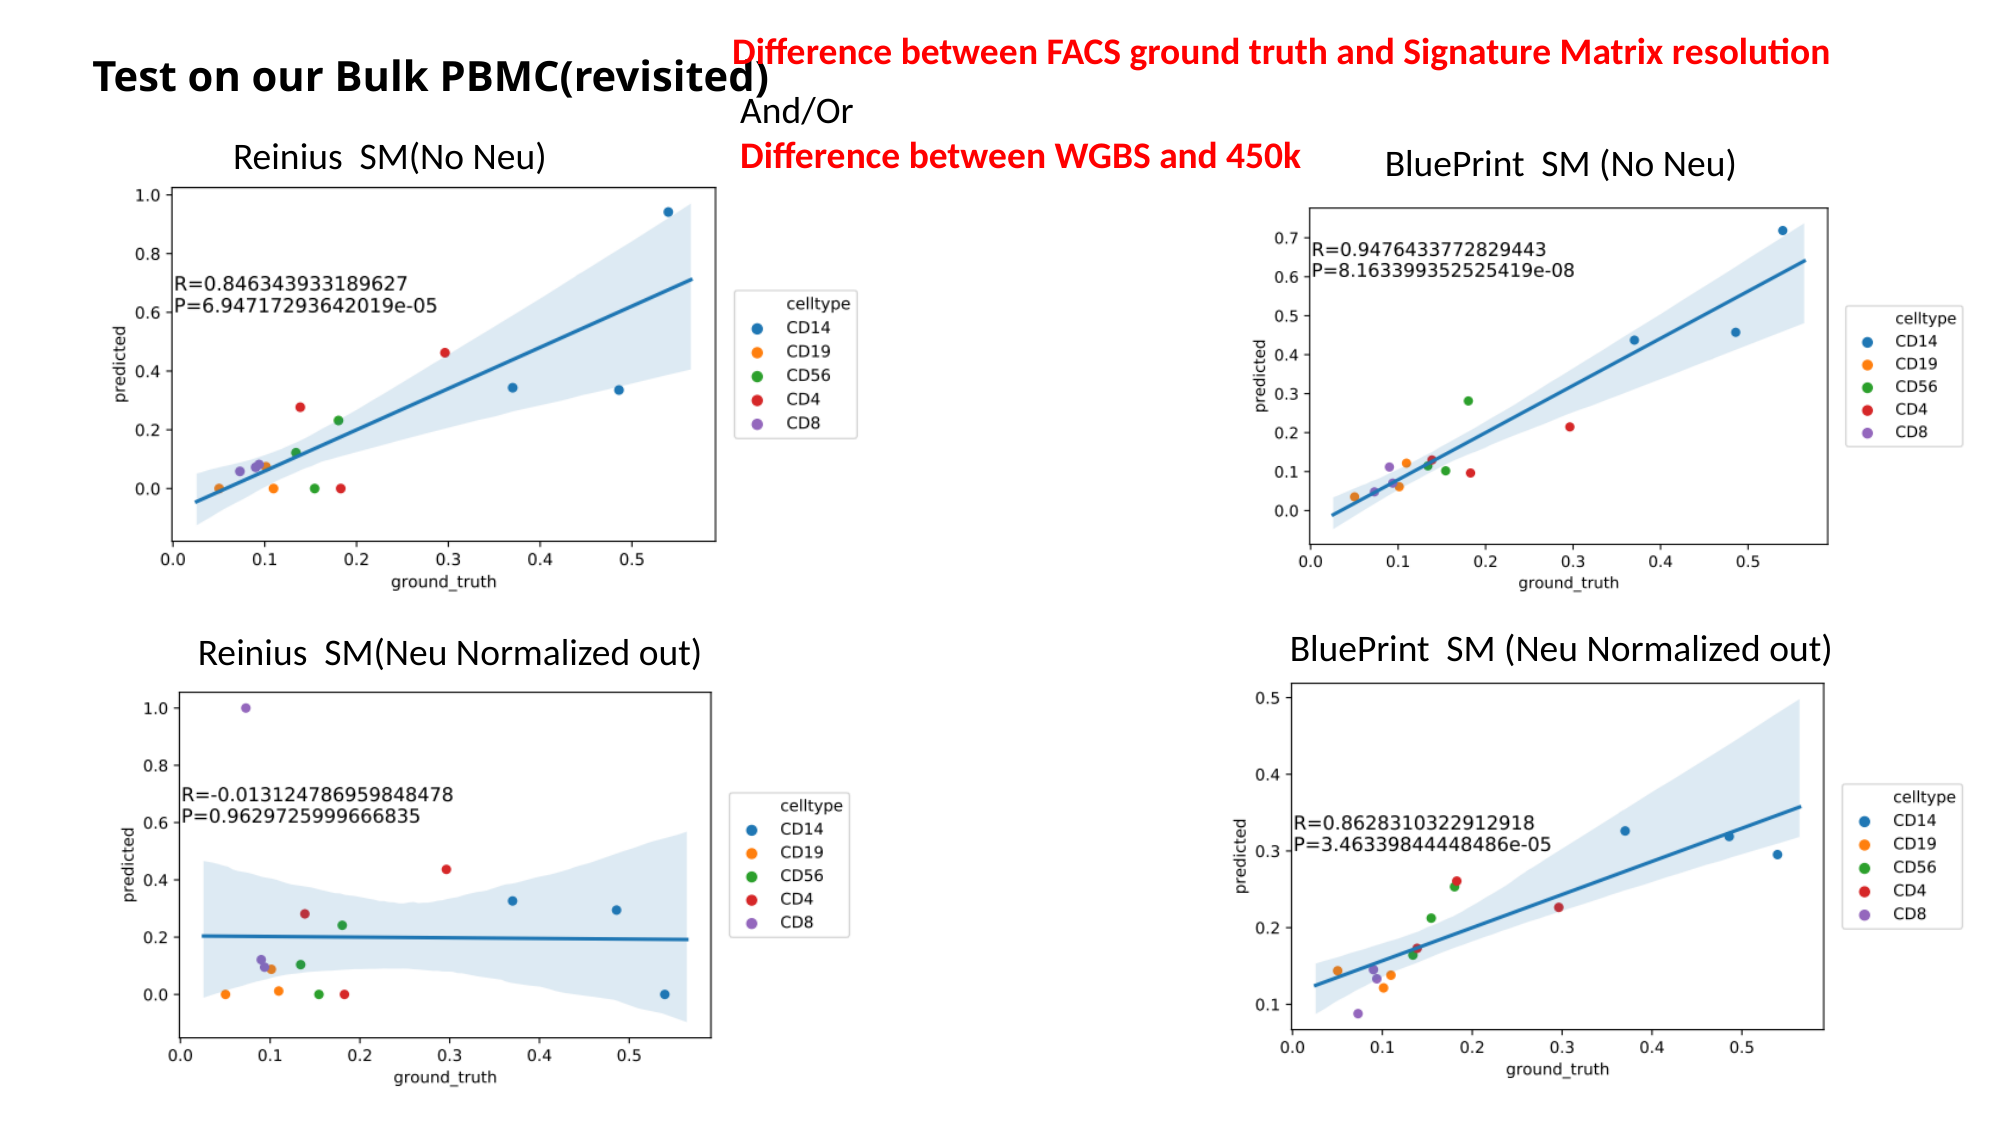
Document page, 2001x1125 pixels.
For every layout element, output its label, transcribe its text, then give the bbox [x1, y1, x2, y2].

picture [110, 681, 859, 1096]
text_box BluePrint SM (Neu Normalized out) [1275, 616, 1849, 672]
text_box Reinius SM(No Neu) [218, 124, 562, 176]
picture [101, 176, 867, 601]
text_box And/Or Difference between WGBS and 450k [725, 79, 1317, 184]
text_box Test on our Bulk PBMC(revisited) [77, 0, 1803, 187]
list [1242, 196, 1972, 601]
text_box Difference between FACS ground truth and Signature Matrix resolution [717, 19, 1847, 125]
text_box BluePrint SM (No Neu) [1370, 132, 1753, 192]
picture [1222, 672, 1972, 1088]
text_box Reinius SM(Neu Normalized out) [183, 620, 718, 681]
